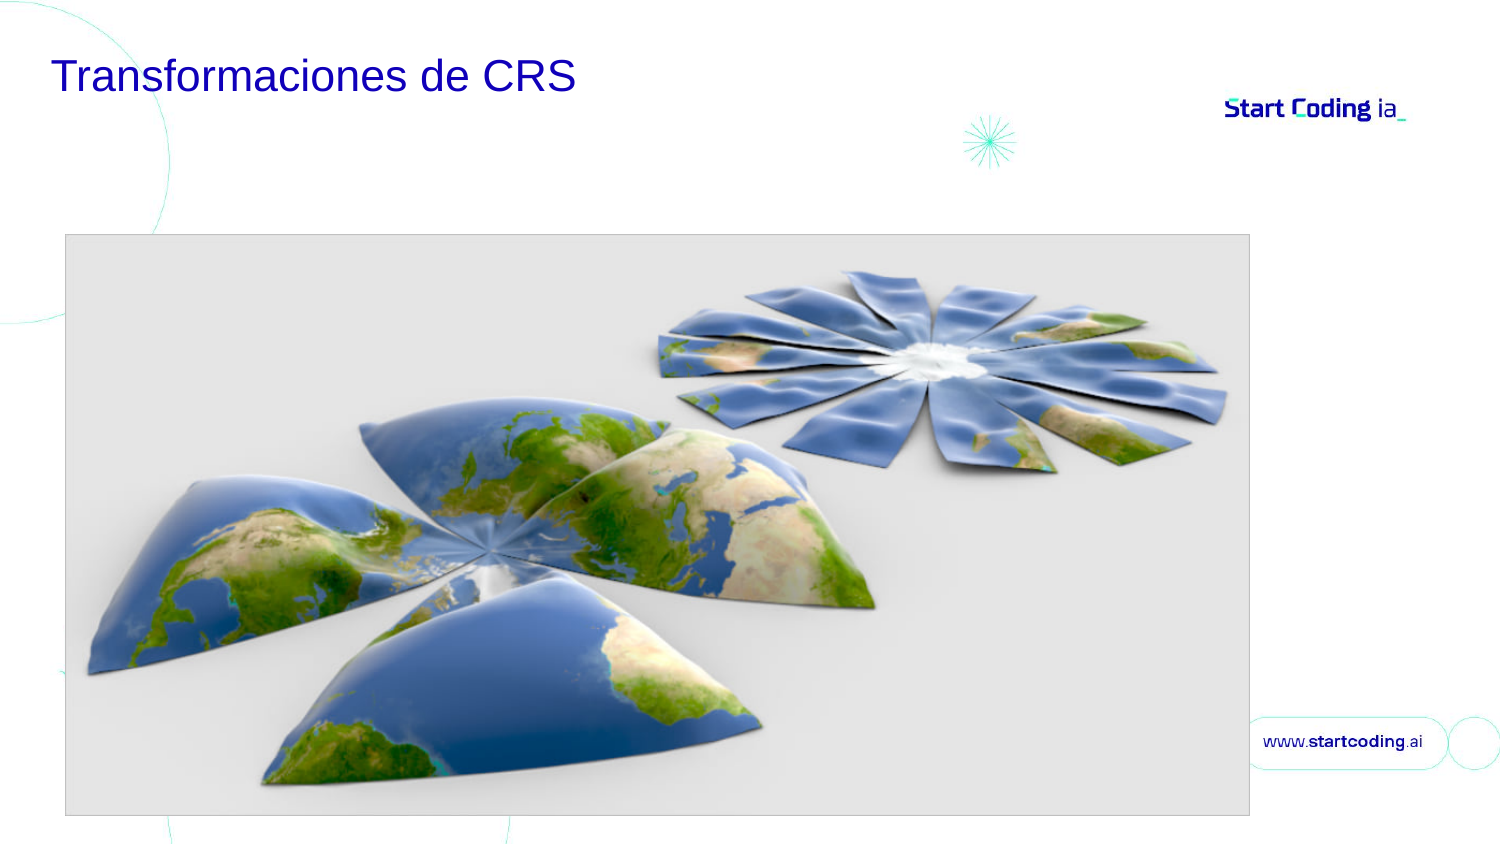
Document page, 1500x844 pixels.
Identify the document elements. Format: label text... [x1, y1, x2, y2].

title Transformaciones de CRS [35, 31, 1267, 116]
picture [0, 0, 1500, 844]
